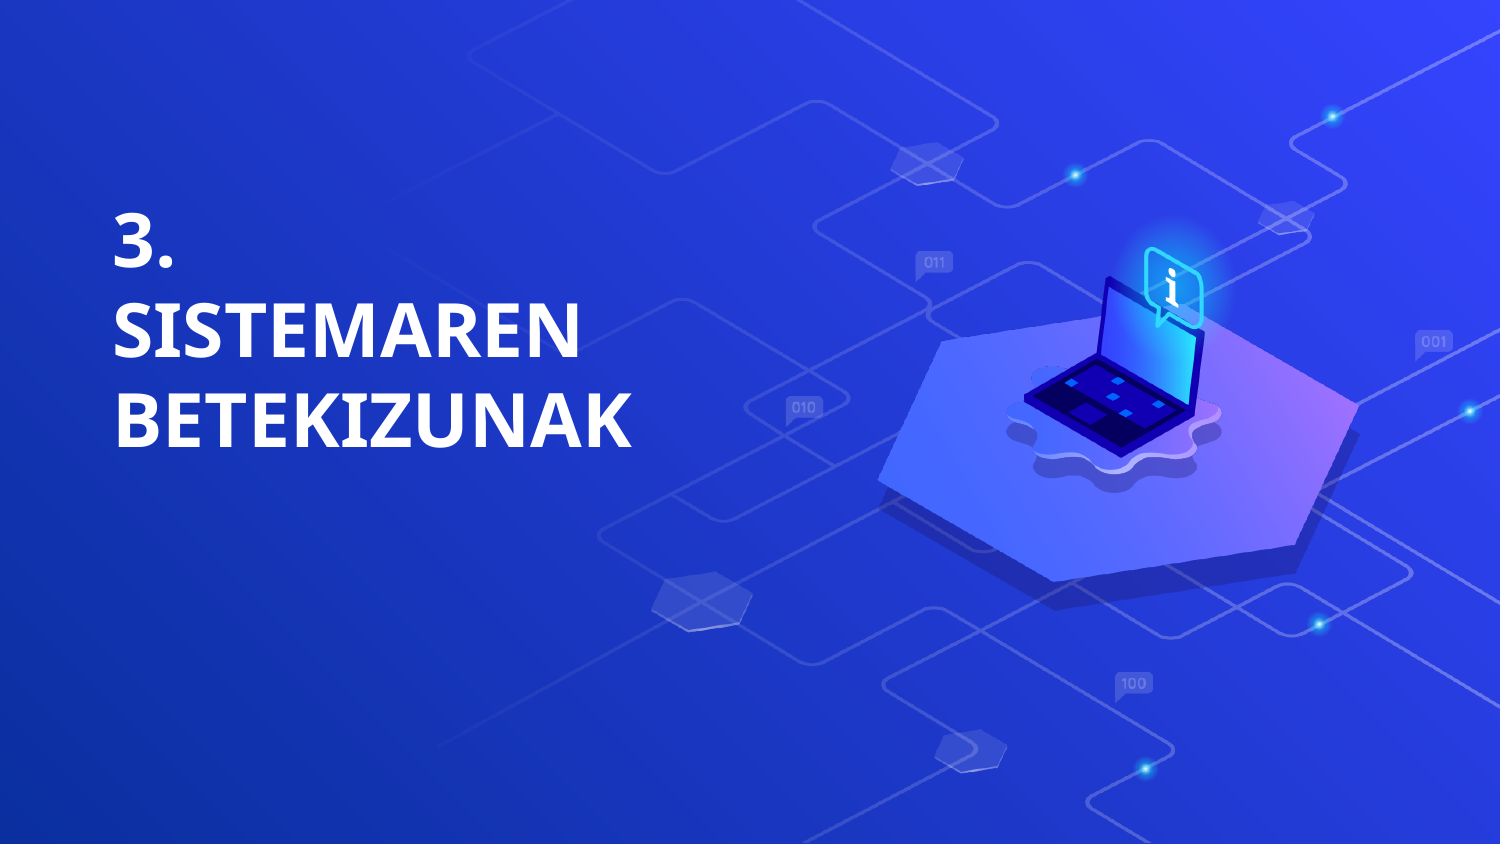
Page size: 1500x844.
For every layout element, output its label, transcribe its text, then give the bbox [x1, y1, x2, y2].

title 3. SISTEMAREN BETEKIZUNAK [112, 272, 812, 463]
picture [0, 0, 1500, 844]
